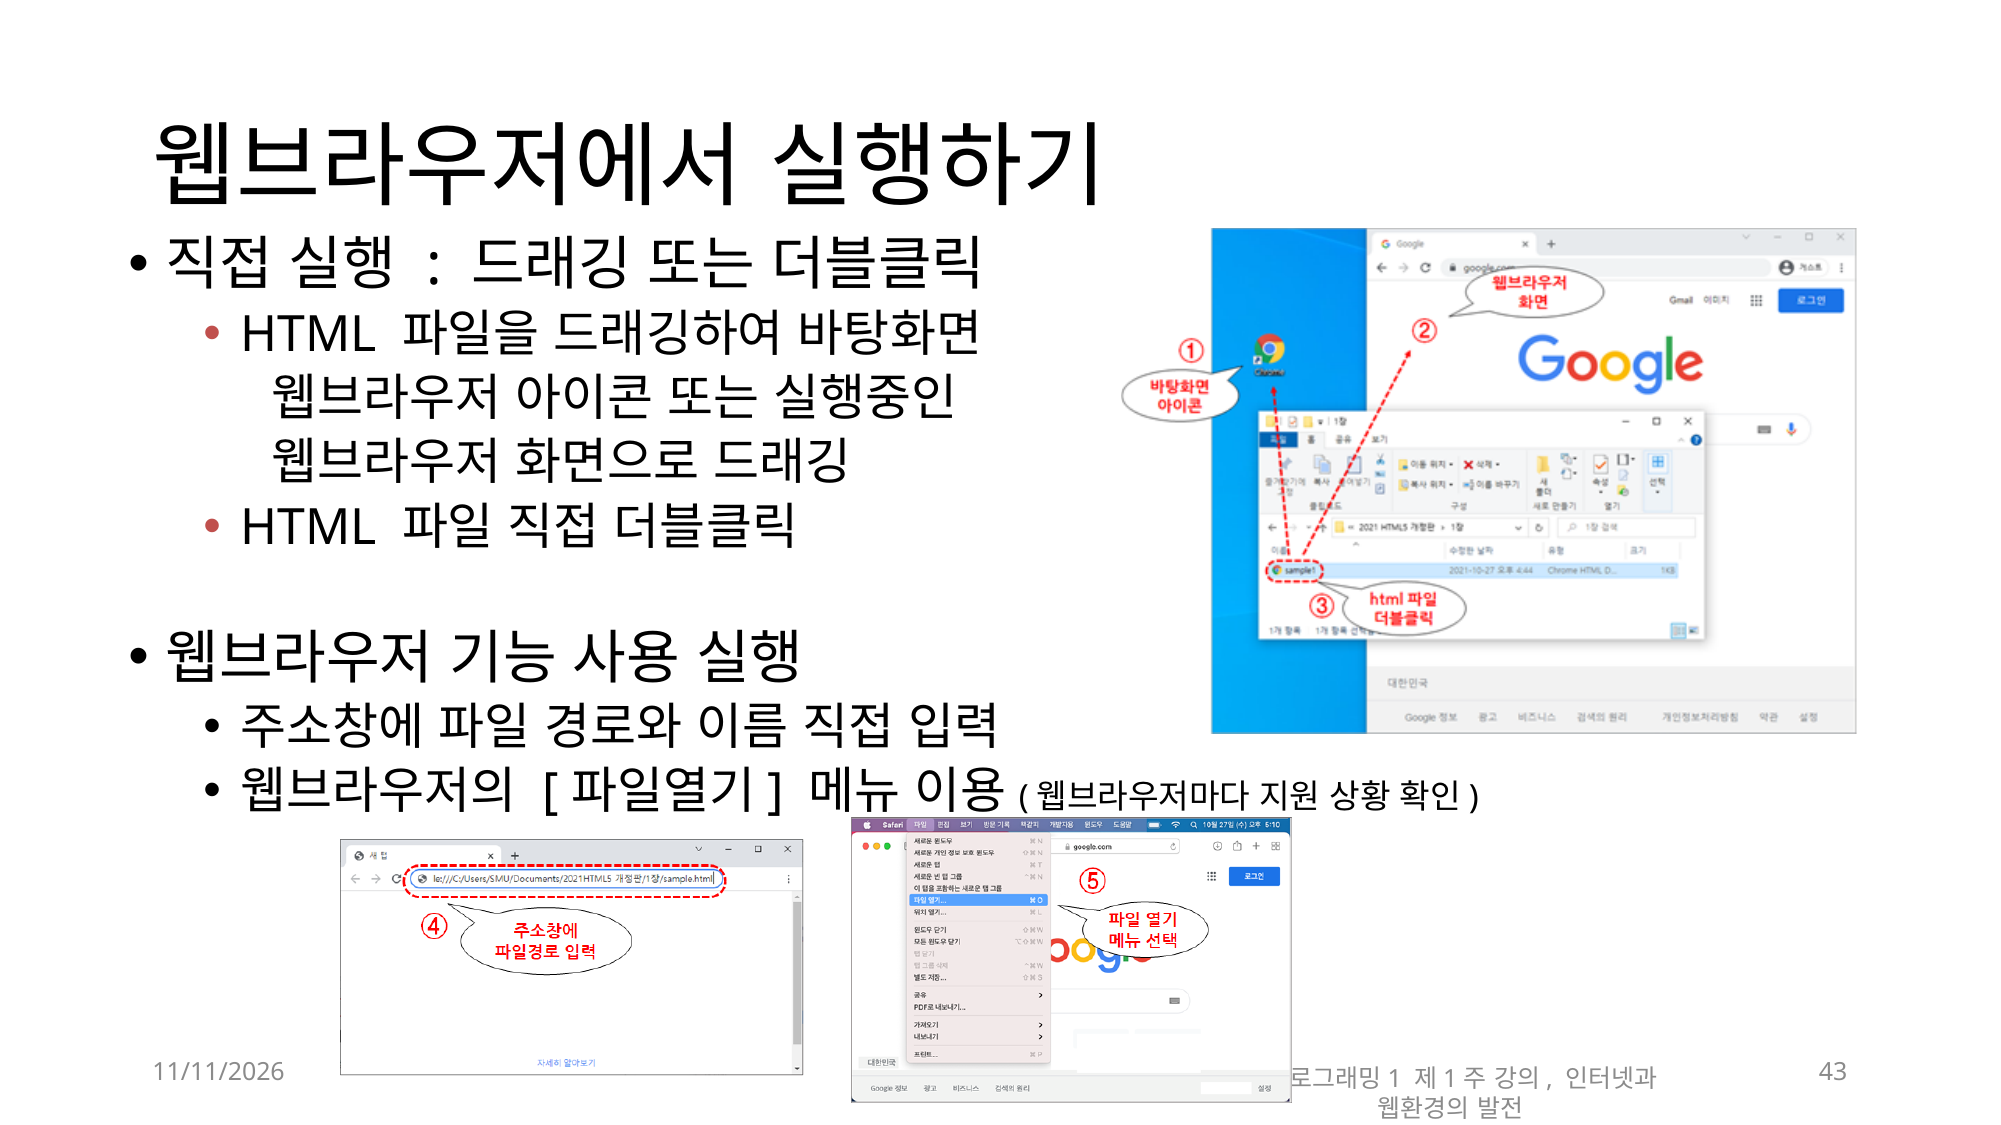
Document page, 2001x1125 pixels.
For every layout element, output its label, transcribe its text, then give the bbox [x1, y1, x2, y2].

slide_number 43 [1412, 1042, 1863, 1103]
picture [340, 817, 1292, 1103]
title 웹브라우저에서 실행하기 [137, 59, 1863, 228]
list 직접 실행 : 드래깅 또는 더블클릭 HTML 파일을 드래깅하여 바탕화면 웹브라우저 아이콘 또는 실행중인 웹브라우저 화면으로 드래깅 HTML 파일 직접 더블클릭 웹브라우저 기능 사용 실행 주소창에 파일 경로와 이름 직접 입력 웹브라우저의 [파일열기] 메뉴 이용(웹브라우저마다 지원 상황 확인) [113, 227, 1839, 941]
picture [1121, 228, 1877, 734]
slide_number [137, 1042, 340, 1103]
footer 웹프로그래밍1 제1주 강의, 인터넷과 웹환경의 발전 [1212, 1072, 1688, 1113]
